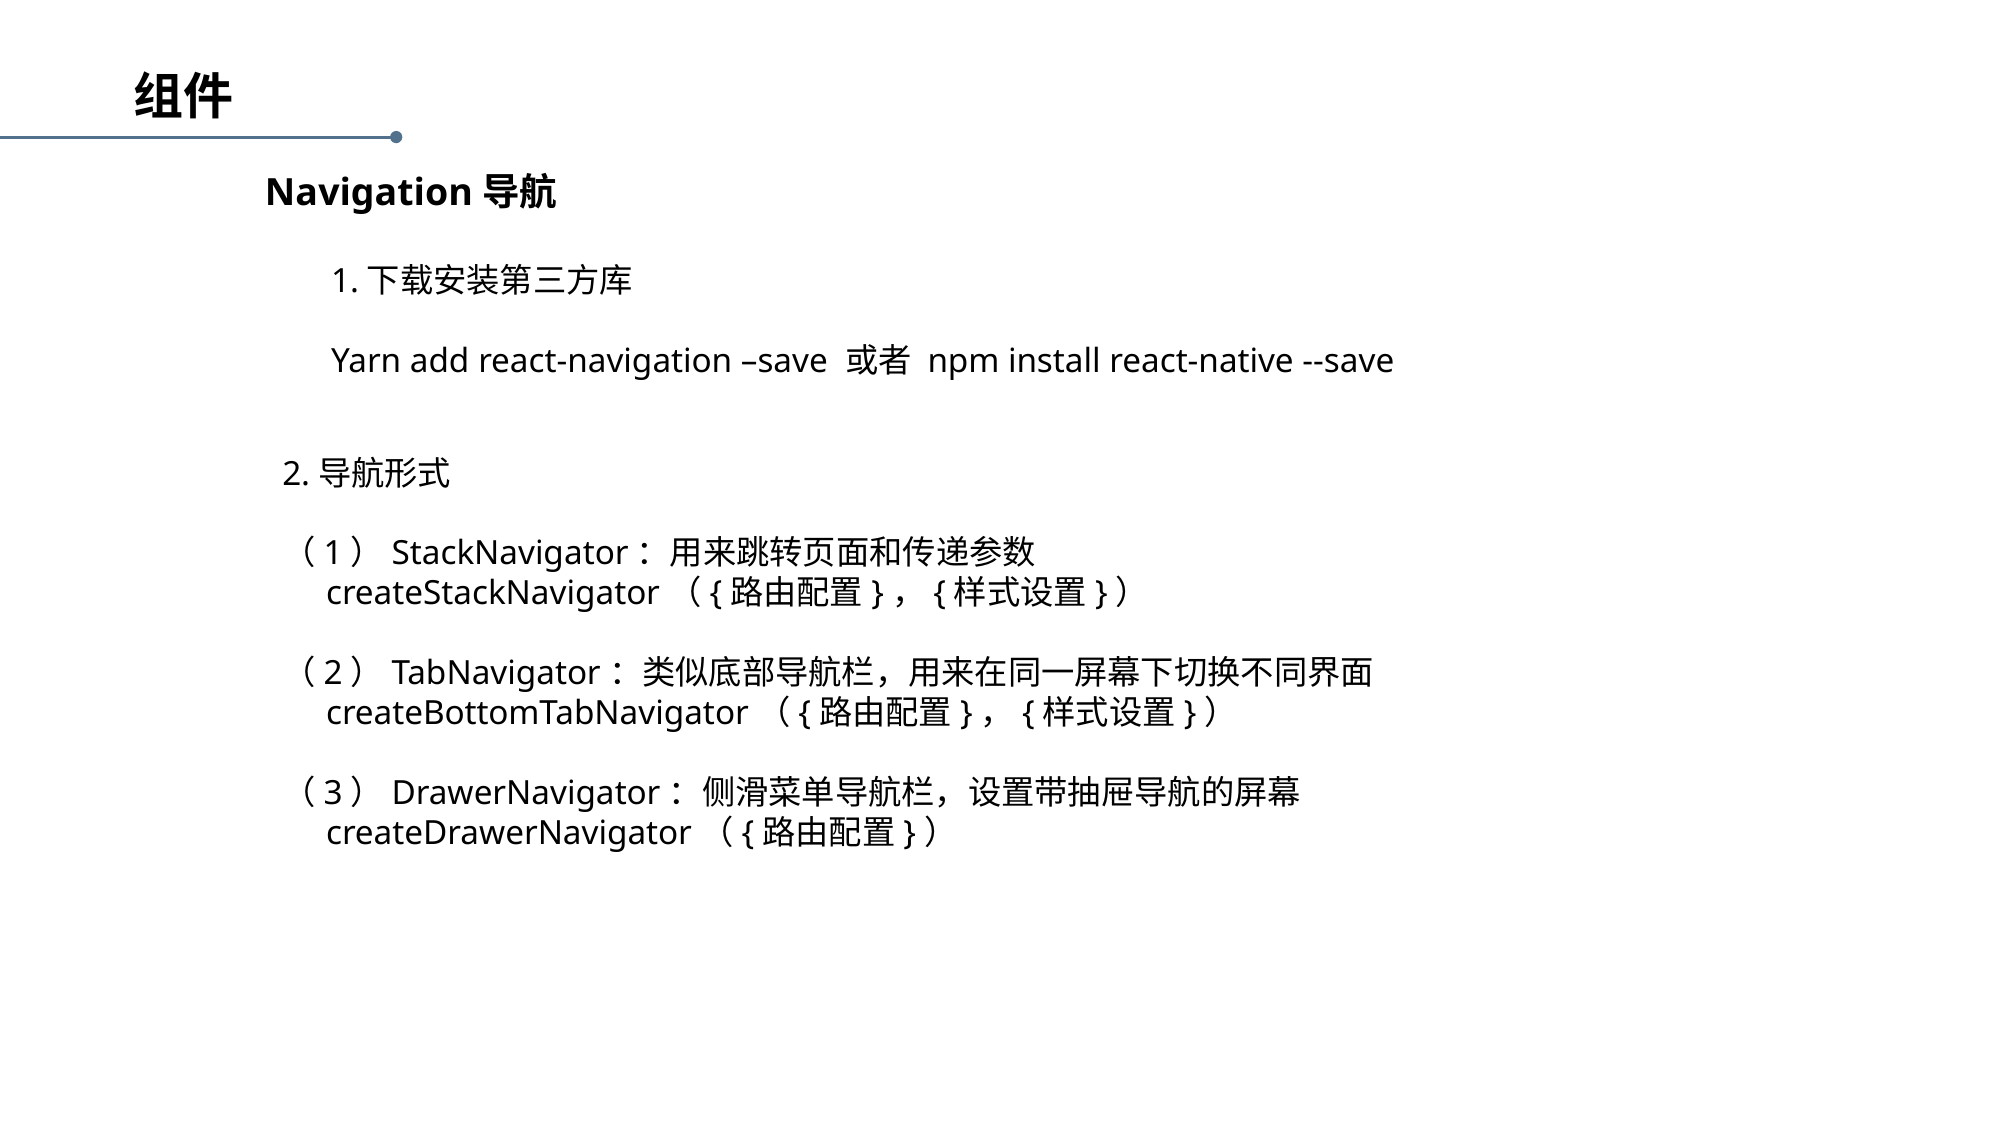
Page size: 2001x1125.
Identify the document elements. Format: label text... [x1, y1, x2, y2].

text_box 2.导航形式 （1）StackNavigator：用来跳转页面和传递参数 createStackNavigator（{路由配置}，{样式设置}） （2）TabNavigator：类似底部导航栏，用来在同一屏幕下切换不同界面 createBottomTabNavigator（{路由配置}，{样式设置}） （3）DrawerNavigator：侧滑菜单导航栏，设置带抽屉导航的屏幕 createDrawerNavigator（{路由配置}） [267, 444, 1423, 899]
text_box 1.下载安装第三方库 Yarn add react-navigation –save 或者 npm install react-native --save [316, 251, 1411, 387]
text_box 组件 [118, 57, 439, 132]
text_box Navigation导航 [240, 160, 707, 221]
